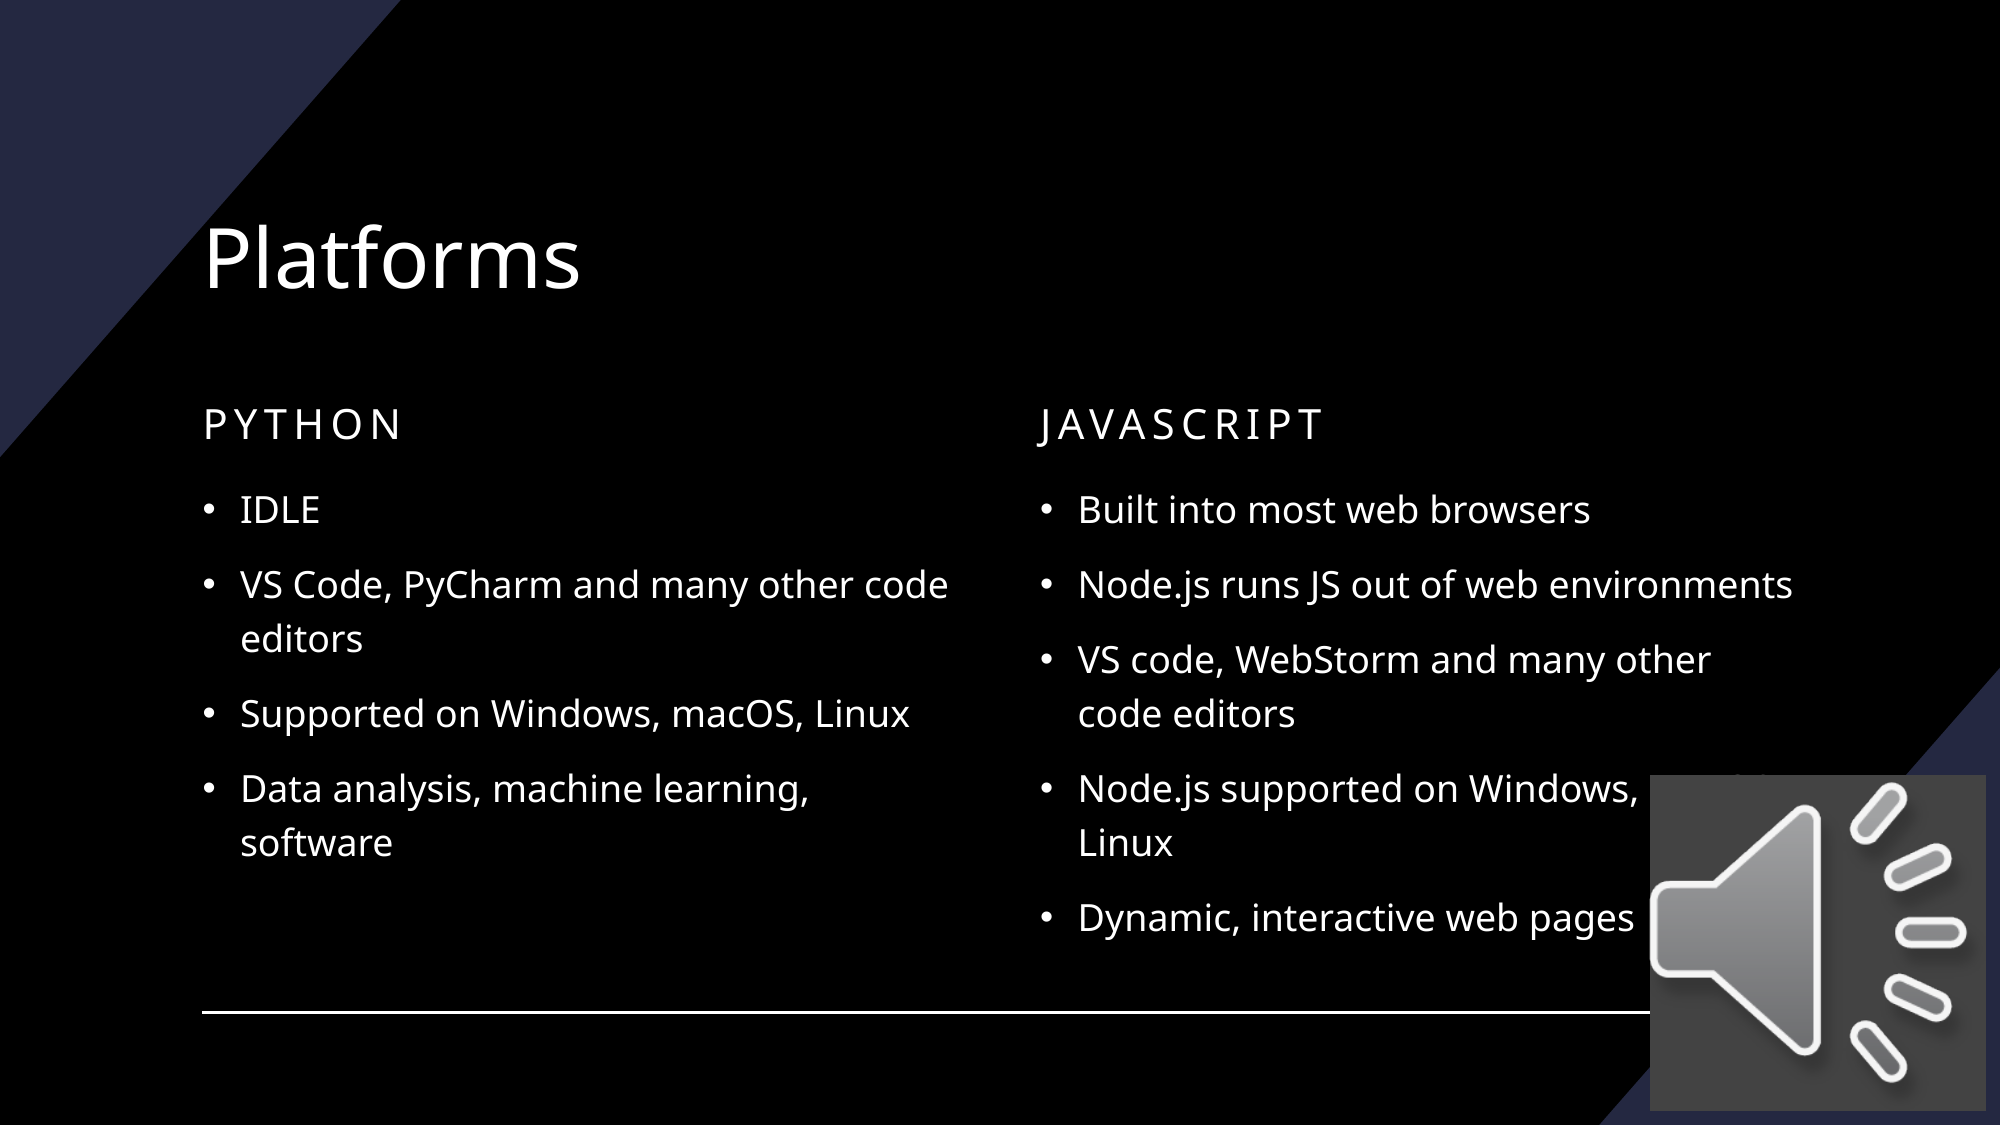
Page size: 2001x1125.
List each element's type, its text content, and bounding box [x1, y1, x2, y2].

title Platforms [187, 185, 1813, 325]
list Built into most web browsers Node.js runs JS out of web environments VS code, WebStorm and many other code editors Node.js supported on Windows, macOS, Linux Dynamic, interactive web pages [1025, 469, 1813, 967]
list JavaScript [1025, 339, 1813, 456]
list IDLE VS Code, PyCharm and many other code editors Supported on Windows, macOS, Linux Data analysis, machine learning, software [187, 469, 975, 967]
list Python [187, 339, 975, 456]
picture [1648, 773, 1987, 1112]
